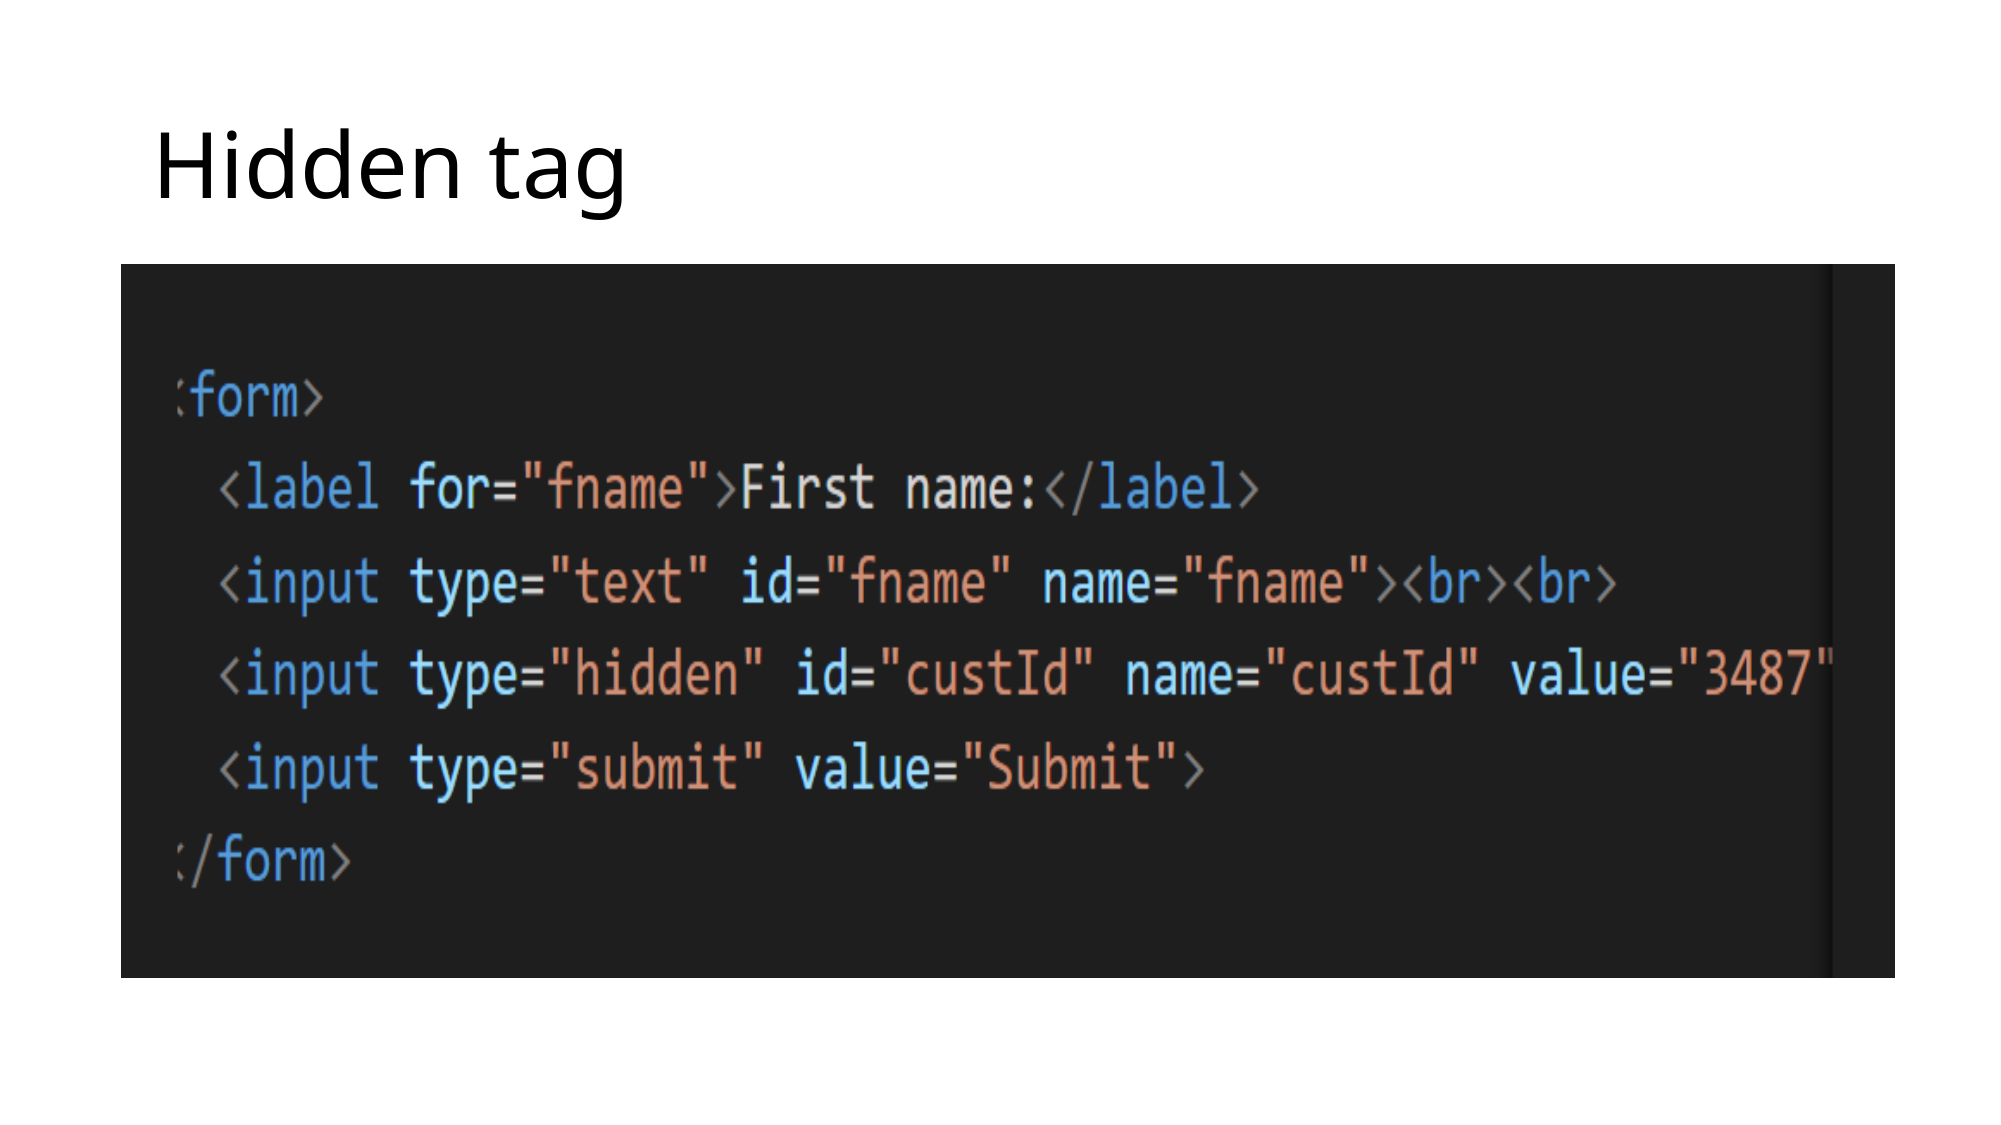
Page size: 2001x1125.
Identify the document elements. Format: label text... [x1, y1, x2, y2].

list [121, 264, 1895, 978]
title Hidden tag [137, 59, 1863, 264]
